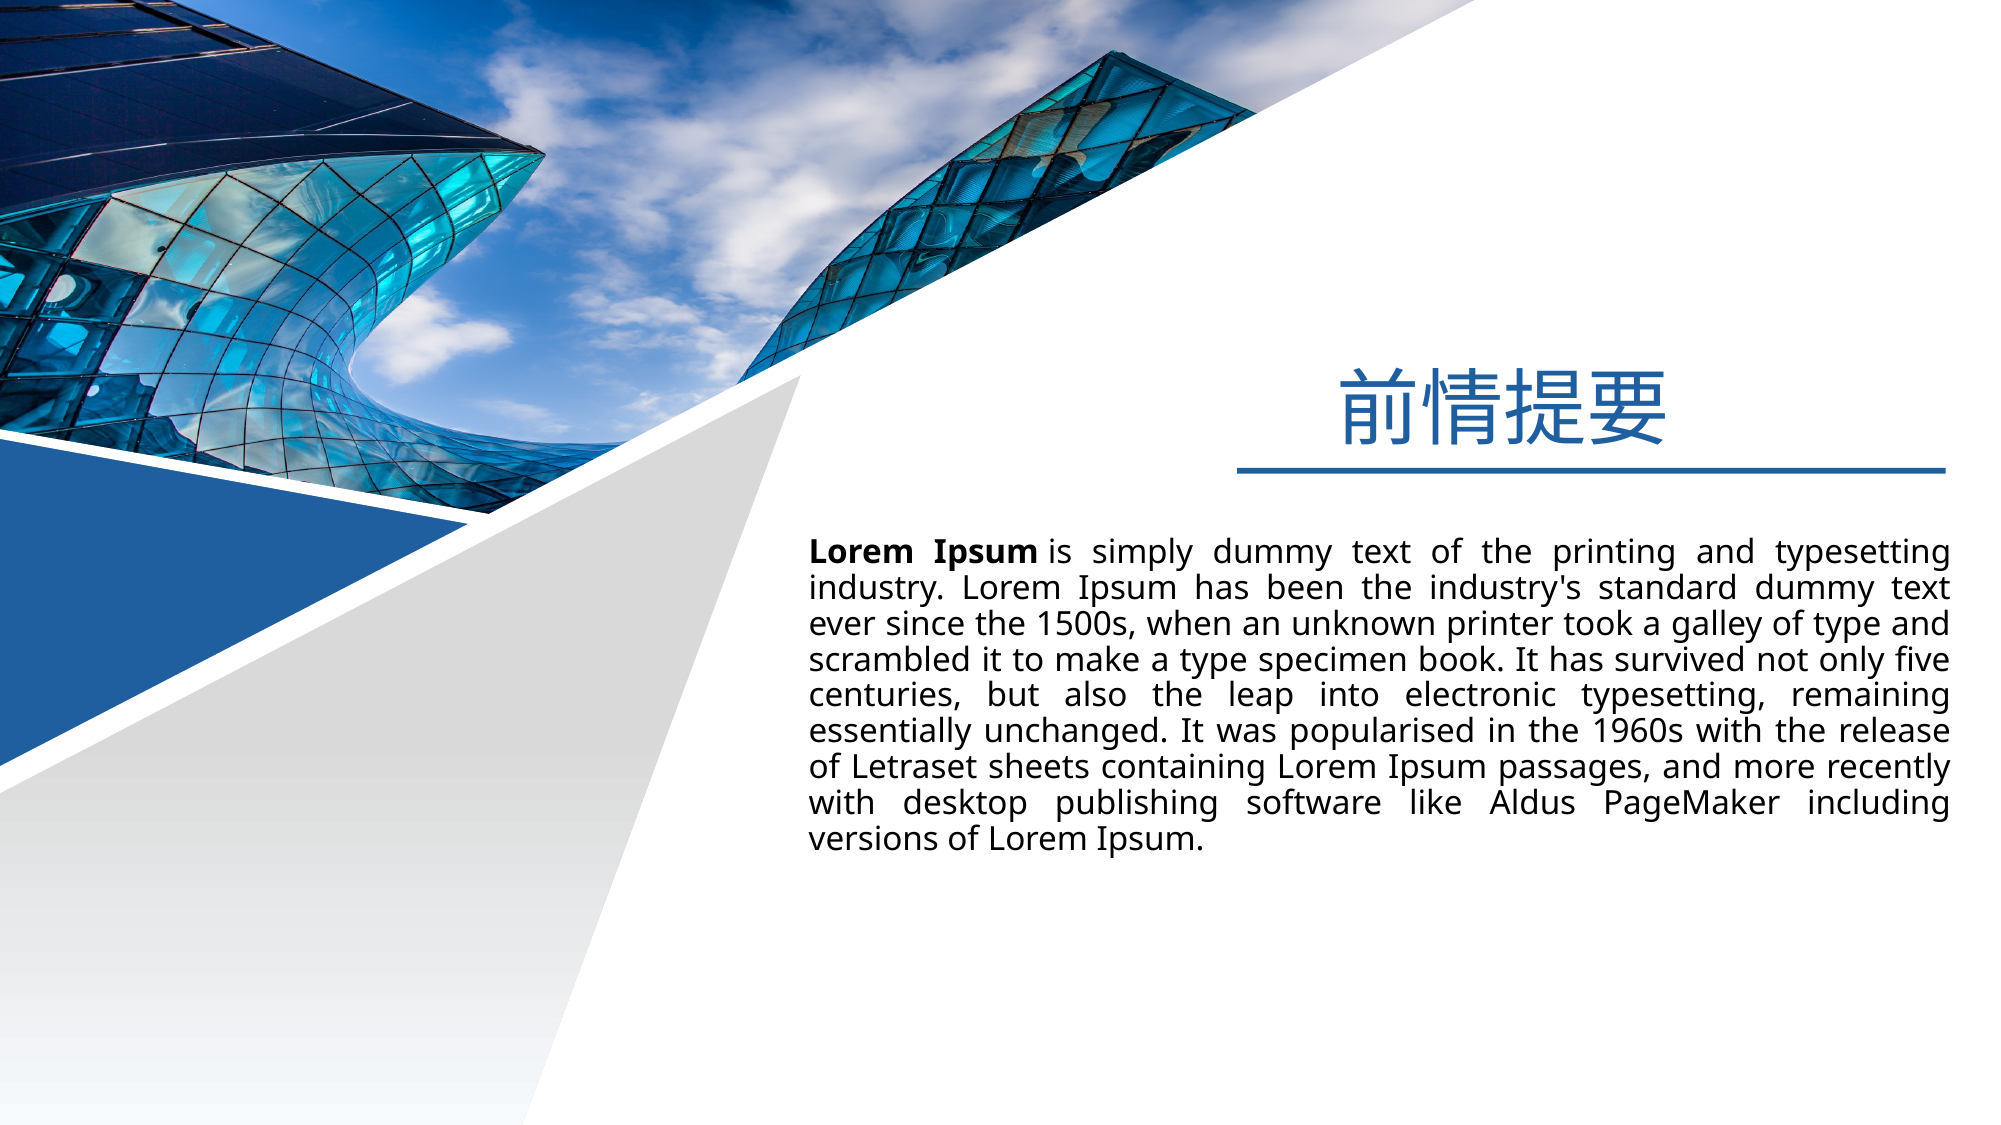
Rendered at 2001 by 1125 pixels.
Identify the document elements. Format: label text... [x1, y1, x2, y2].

text_box [1495, 467, 1946, 474]
text_box Lorem Ipsum is simply dummy text of the printing and typesetting industry. Lorem Ipsum has been the industry's standard dummy text ever since the 1500s, when an unknown printer took a galley of type and scrambled it to make a type specimen book. It has survived not only five centuries, but also the leap into electronic typesetting, remaining essentially unchanged. It was popularised in the 1960s with the release of Letraset sheets containing Lorem Ipsum passages, and more recently with desktop publishing software like Aldus PageMaker including versions of Lorem Ipsum. [1495, 527, 1961, 866]
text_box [0, 0, 1495, 1125]
text_box 前情提要 [1495, 348, 1678, 463]
